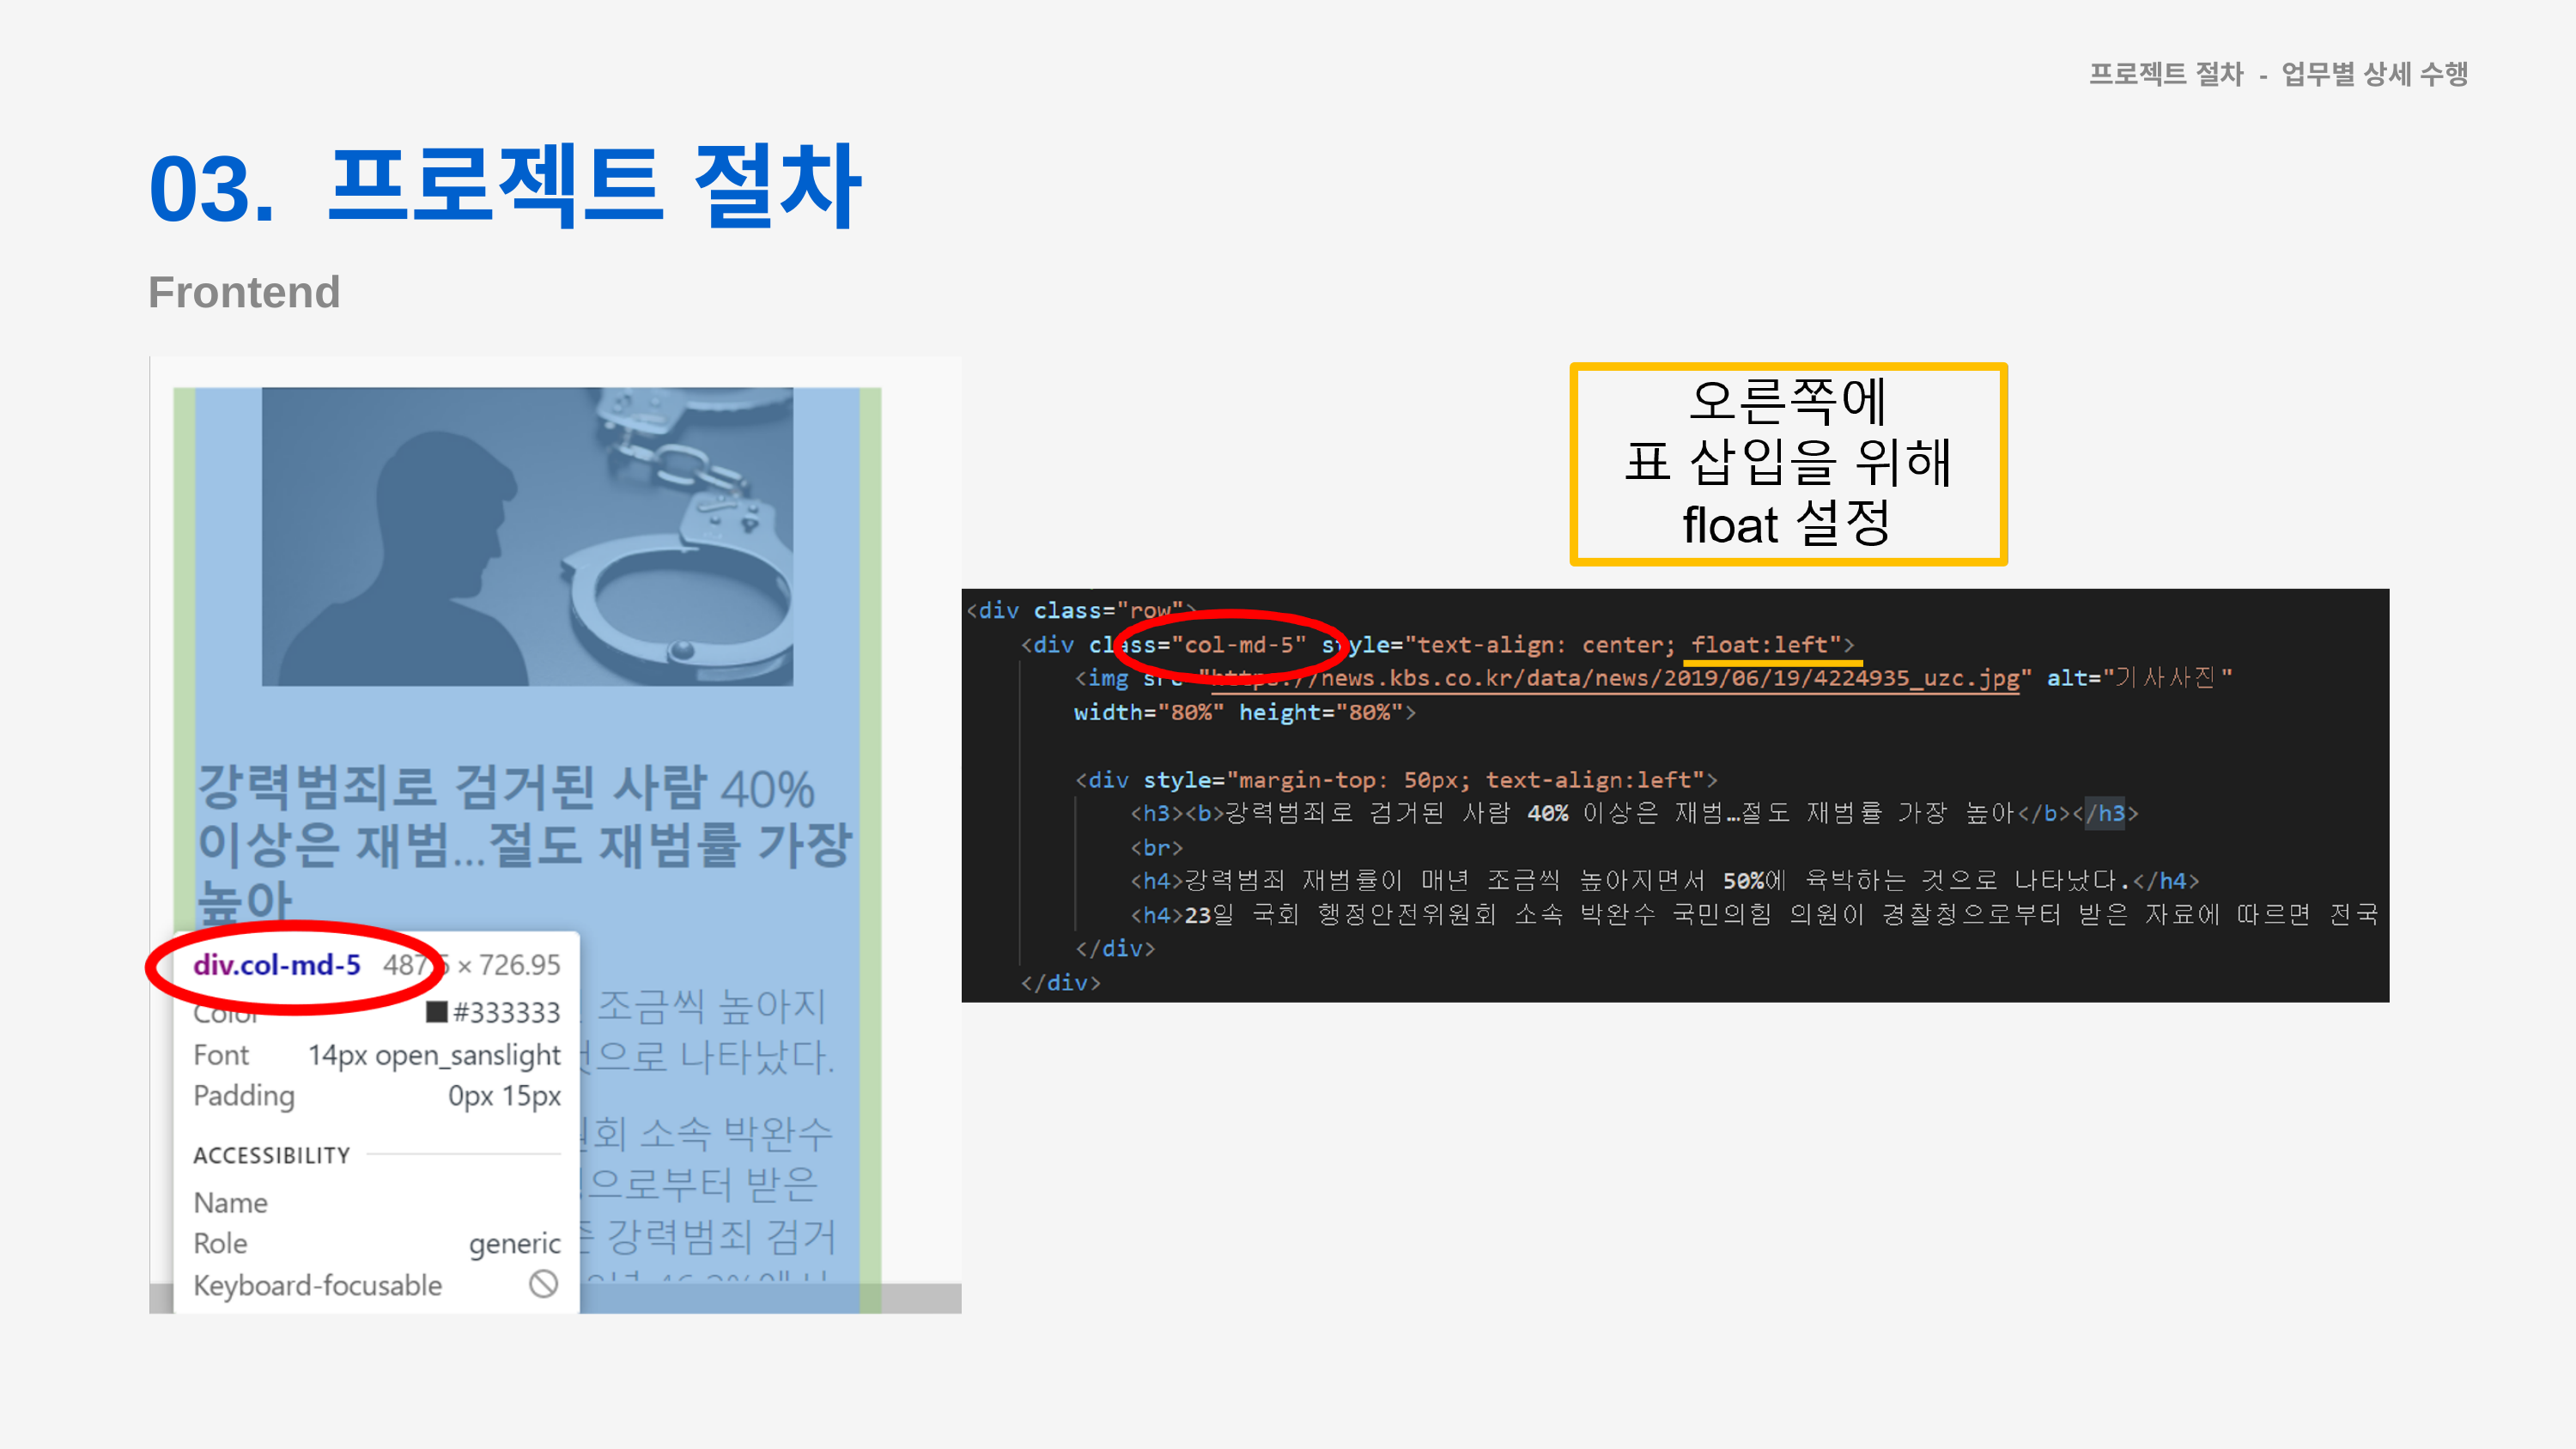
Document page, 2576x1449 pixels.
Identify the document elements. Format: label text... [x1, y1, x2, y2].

text_box 프로젝트 절차 - 업무별 상세 수행 [1996, 52, 2483, 97]
text_box Frontend [135, 256, 1024, 324]
text_box 03. 프로젝트 절차 [135, 121, 1036, 246]
picture [143, 355, 2390, 1315]
